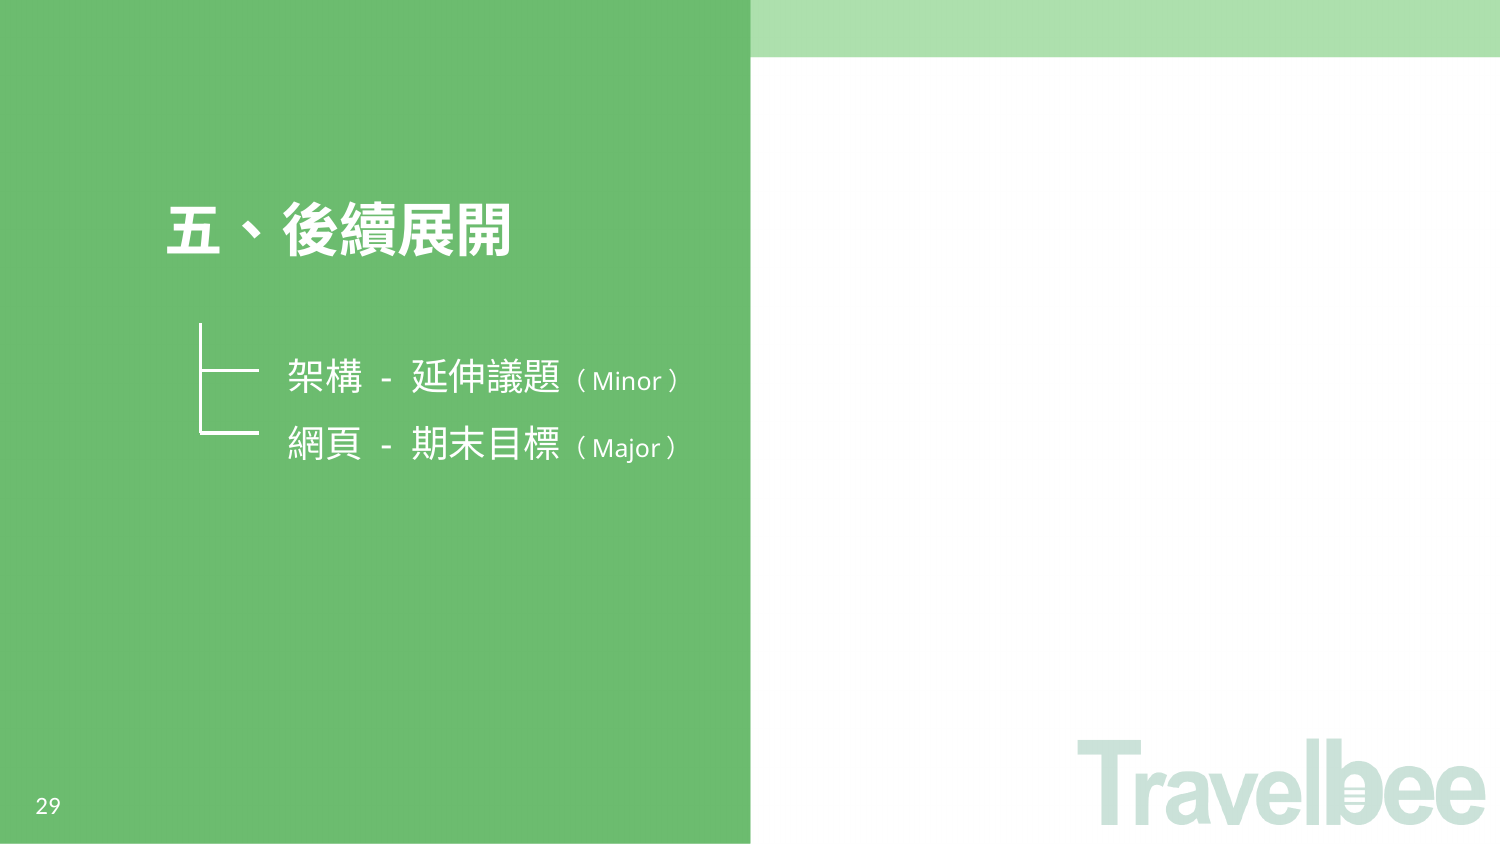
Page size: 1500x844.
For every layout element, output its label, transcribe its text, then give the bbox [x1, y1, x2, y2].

text_box 架構 - 延伸議題（Minor） 網頁 - 期末目標（Major） [273, 323, 708, 473]
picture [0, 0, 1500, 844]
text_box [828, 739, 1495, 840]
slide_number 29 [0, 782, 97, 827]
text_box 五、後續展開 [149, 185, 529, 271]
